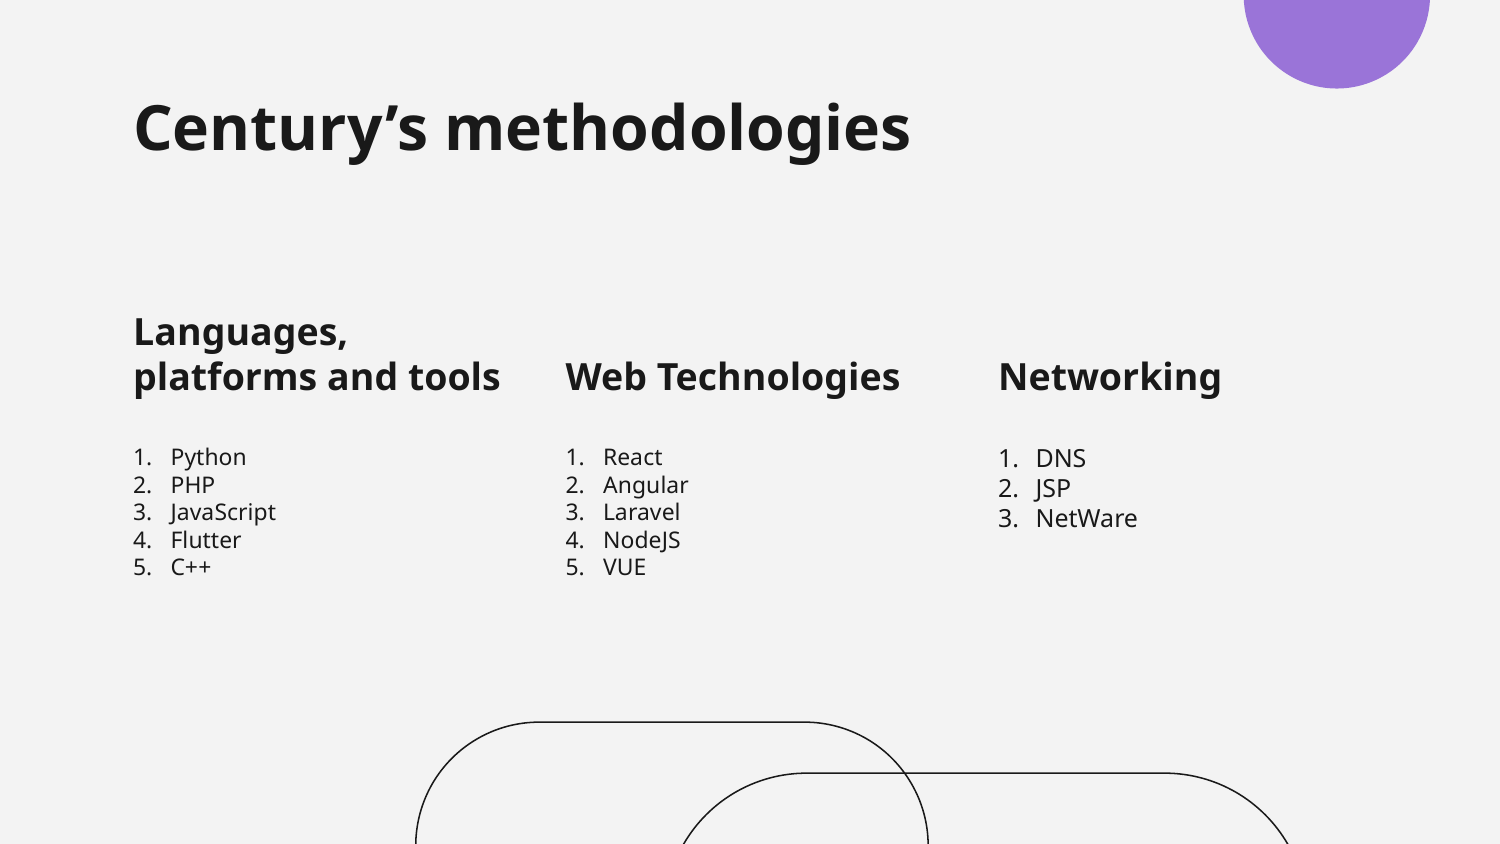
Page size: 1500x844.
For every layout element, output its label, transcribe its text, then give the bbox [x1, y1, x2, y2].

subtitle Python PHP JavaScript Flutter C++ [118, 427, 517, 644]
subtitle Languages, platforms and tools [118, 286, 517, 413]
subtitle DNS JSP NetWare [983, 427, 1382, 644]
title Century’s methodologies [118, 72, 1382, 167]
subtitle Web Technologies [550, 286, 950, 413]
subtitle React Angular Laravel NodeJS VUE [550, 427, 950, 644]
subtitle Networking [983, 286, 1382, 413]
